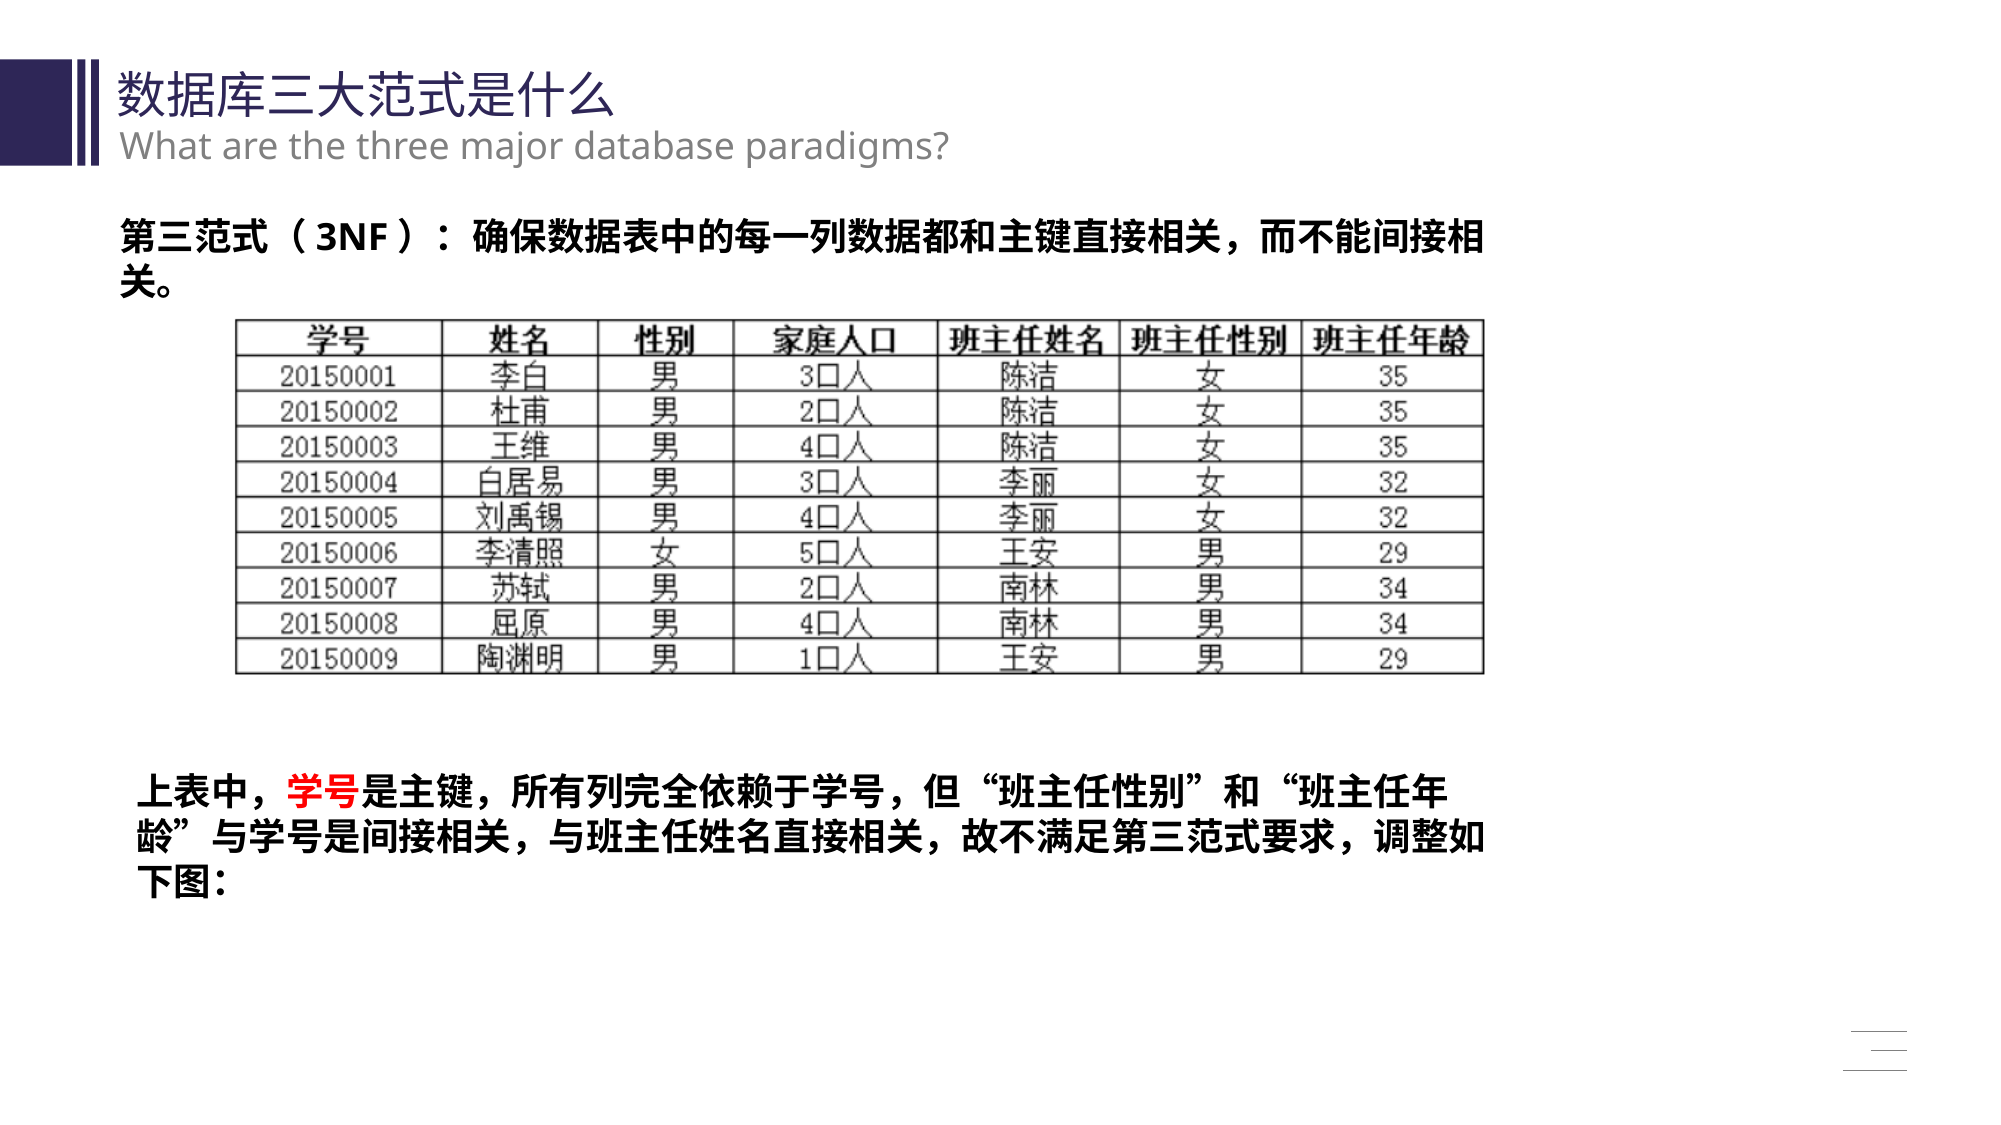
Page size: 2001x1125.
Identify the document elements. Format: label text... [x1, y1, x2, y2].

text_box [1842, 1031, 1907, 1071]
text_box What are the three major database paradigms? [104, 114, 1254, 175]
text_box [76, 132, 86, 167]
text_box [0, 132, 73, 167]
text_box 上表中，学号是主键，所有列完全依赖于学号，但“班主任性别”和“班主任年龄”与学号是间接相关，与班主任姓名直接相关，故不满足第三范式要求，调整如下图： [121, 760, 1512, 956]
text_box 第三范式（3NF）：确保数据表中的每一列数据都和主键直接相关，而不能间接相关。 [104, 205, 1512, 401]
text_box 数据库三大范式是什么 [0, 56, 845, 132]
picture [228, 309, 1498, 691]
text_box [90, 132, 100, 167]
